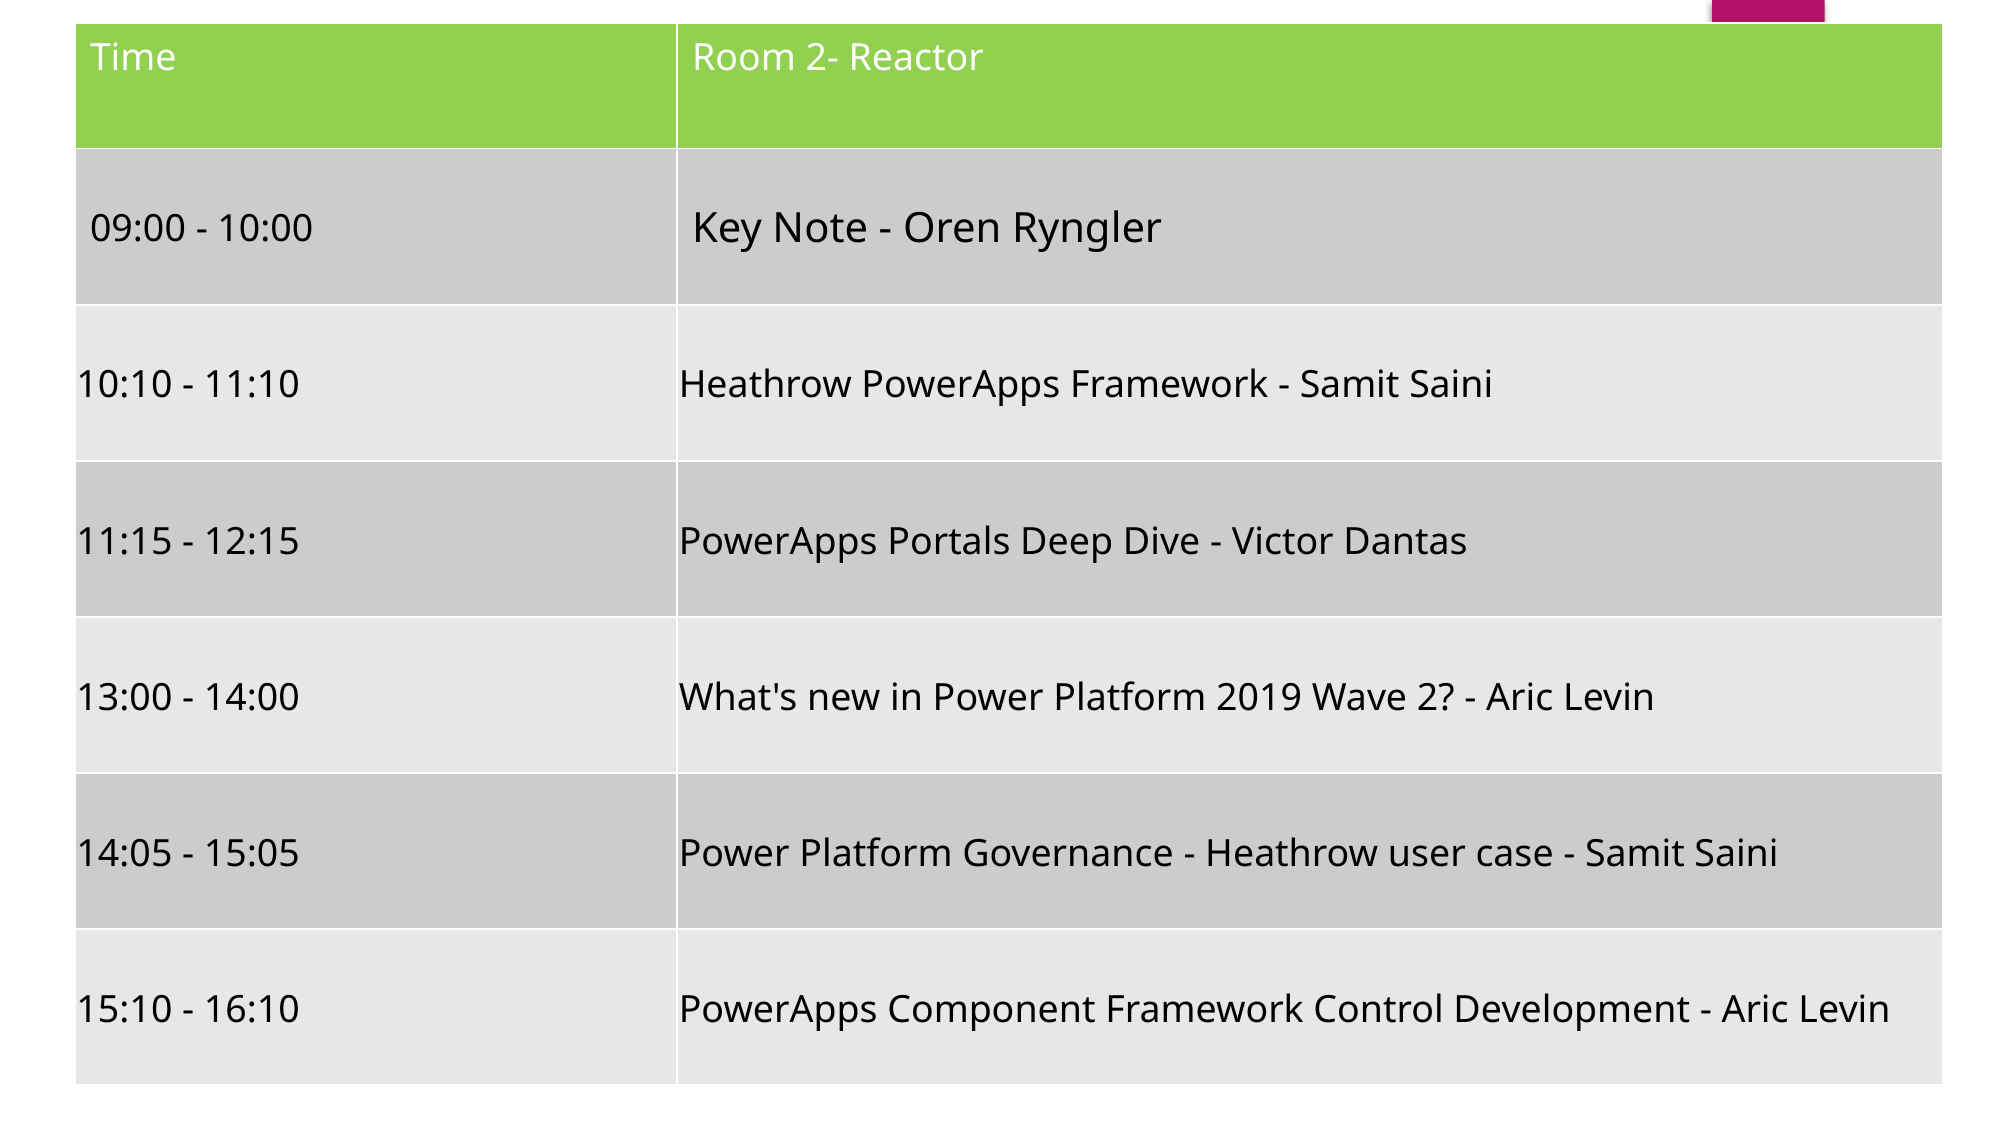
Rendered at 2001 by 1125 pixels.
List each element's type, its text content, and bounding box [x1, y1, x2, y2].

table_cell 14:05 - 15:05 [76, 774, 676, 928]
table_cell Power Platform Governance - Heathrow user case - Samit Saini [678, 774, 1942, 928]
table_cell 13:00 - 14:00 [76, 618, 676, 772]
table_cell 15:10 - 16:10 [76, 930, 676, 1084]
table_cell What's new in Power Platform 2019 Wave 2? - Aric Levin [678, 618, 1942, 772]
table_cell PowerApps Portals Deep Dive - Victor Dantas [678, 462, 1942, 616]
table_cell PowerApps Component Framework Control Development - Aric Levin [678, 930, 1942, 1084]
table_cell 10:10 - 11:10 [76, 306, 676, 460]
table_header Room 2- Reactor [678, 24, 1942, 148]
table_cell Key Note - Oren Ryngler [678, 149, 1942, 304]
table_cell Heathrow PowerApps Framework - Samit Saini [678, 306, 1942, 460]
table_cell 09:00 - 10:00 [76, 149, 676, 304]
table_cell 11:15 - 12:15 [76, 462, 676, 616]
table_header Time [76, 24, 676, 148]
